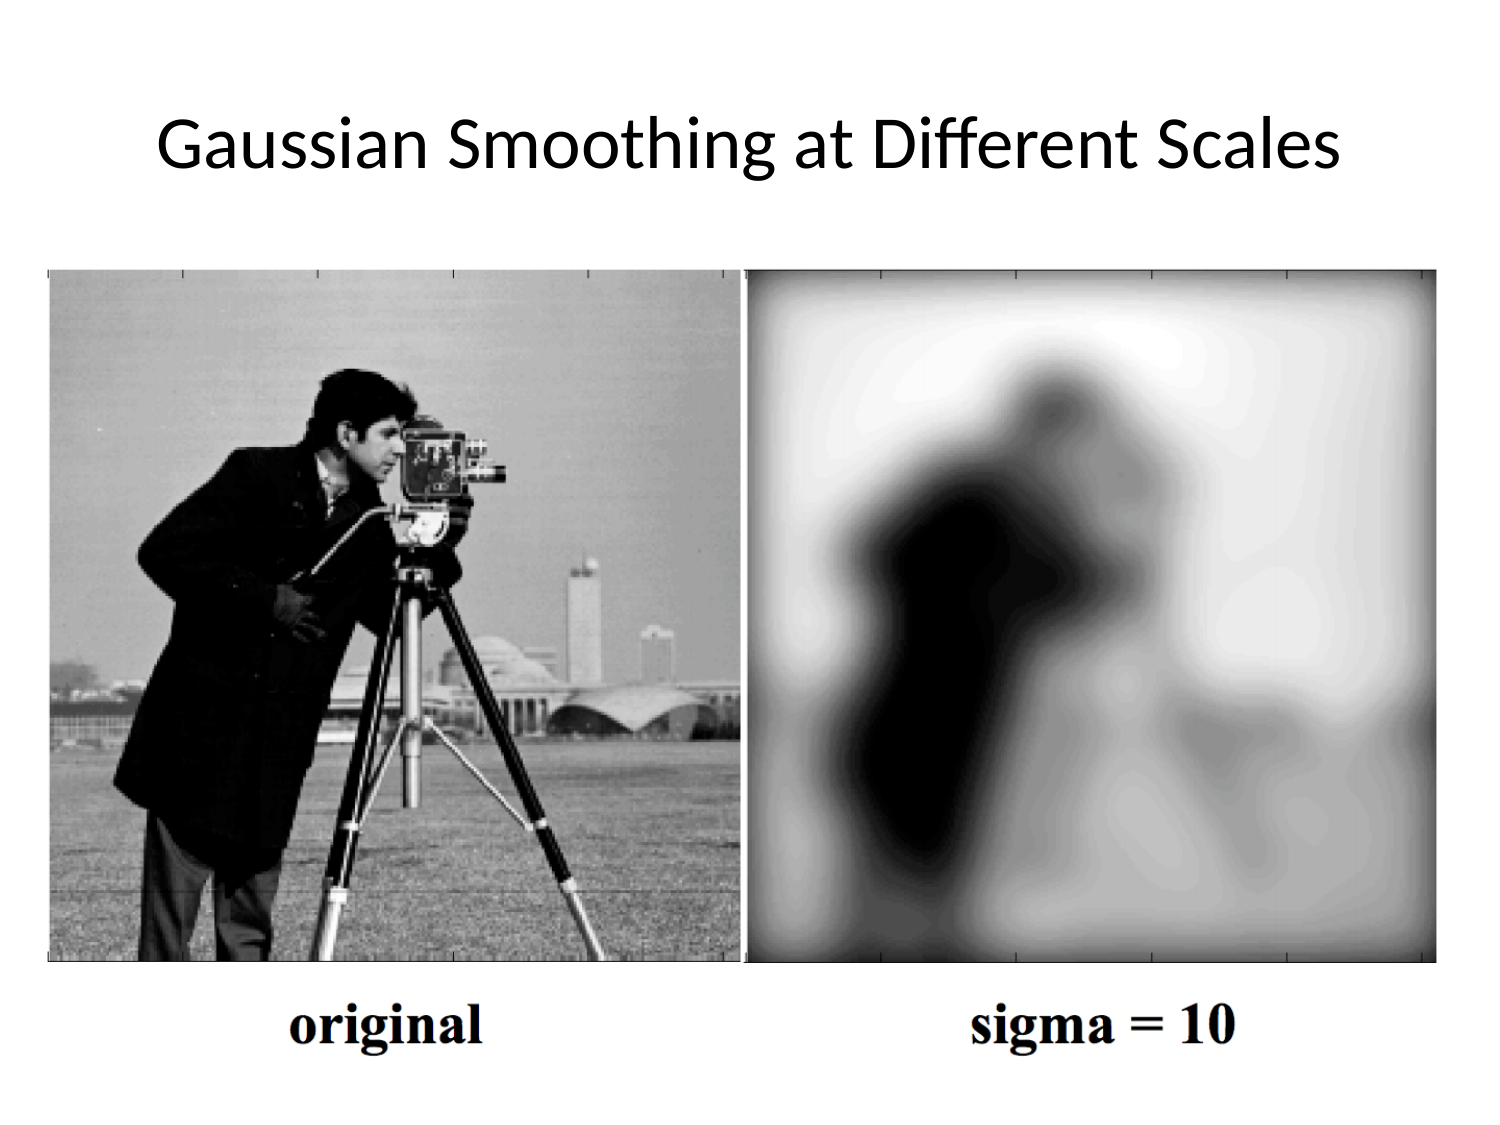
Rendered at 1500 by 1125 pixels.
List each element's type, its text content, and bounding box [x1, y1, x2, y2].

picture [30, 252, 1500, 1086]
title Gaussian Smoothing at Different Scales [75, 45, 1425, 233]
